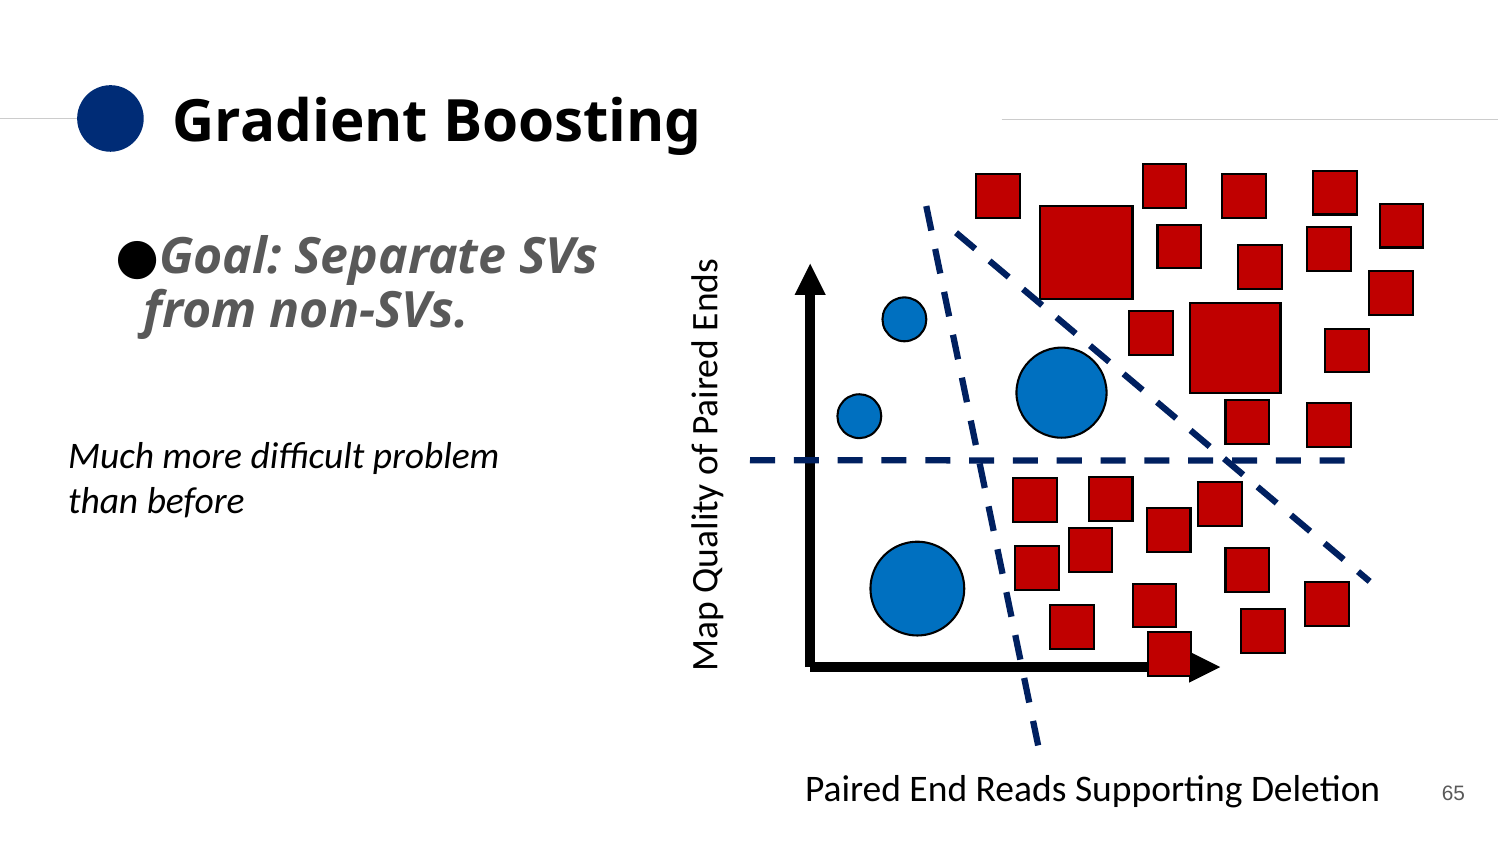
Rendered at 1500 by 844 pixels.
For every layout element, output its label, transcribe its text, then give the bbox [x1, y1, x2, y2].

text_box [1049, 605, 1094, 649]
text_box [1041, 206, 1133, 231]
text_box Map Quality of Paired Ends [674, 192, 731, 683]
slide_number 65 [1389, 764, 1480, 830]
text_box [1306, 227, 1351, 231]
text_box [976, 173, 1021, 204]
text_box [870, 541, 920, 636]
text_box [1305, 591, 1350, 626]
text_box Paired End Reads Supporting Deletion [794, 758, 1471, 816]
text_box [1374, 271, 1414, 316]
text_box [882, 297, 920, 342]
text_box [1222, 173, 1266, 218]
text_box [1147, 632, 1192, 666]
text_box [1132, 591, 1177, 628]
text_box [925, 205, 1040, 458]
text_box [925, 468, 1040, 753]
text_box [1379, 203, 1424, 248]
text_box [1157, 224, 1202, 231]
title Gradient Boosting [157, 82, 1011, 155]
text_box [837, 394, 882, 439]
text_box [1312, 170, 1357, 215]
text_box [955, 232, 1370, 582]
text_box Much more difficult problem than before [56, 425, 548, 528]
text_box [1241, 609, 1285, 654]
text_box [1142, 164, 1187, 209]
list Goal: Separate SVs from non-SVs. [103, 224, 674, 409]
